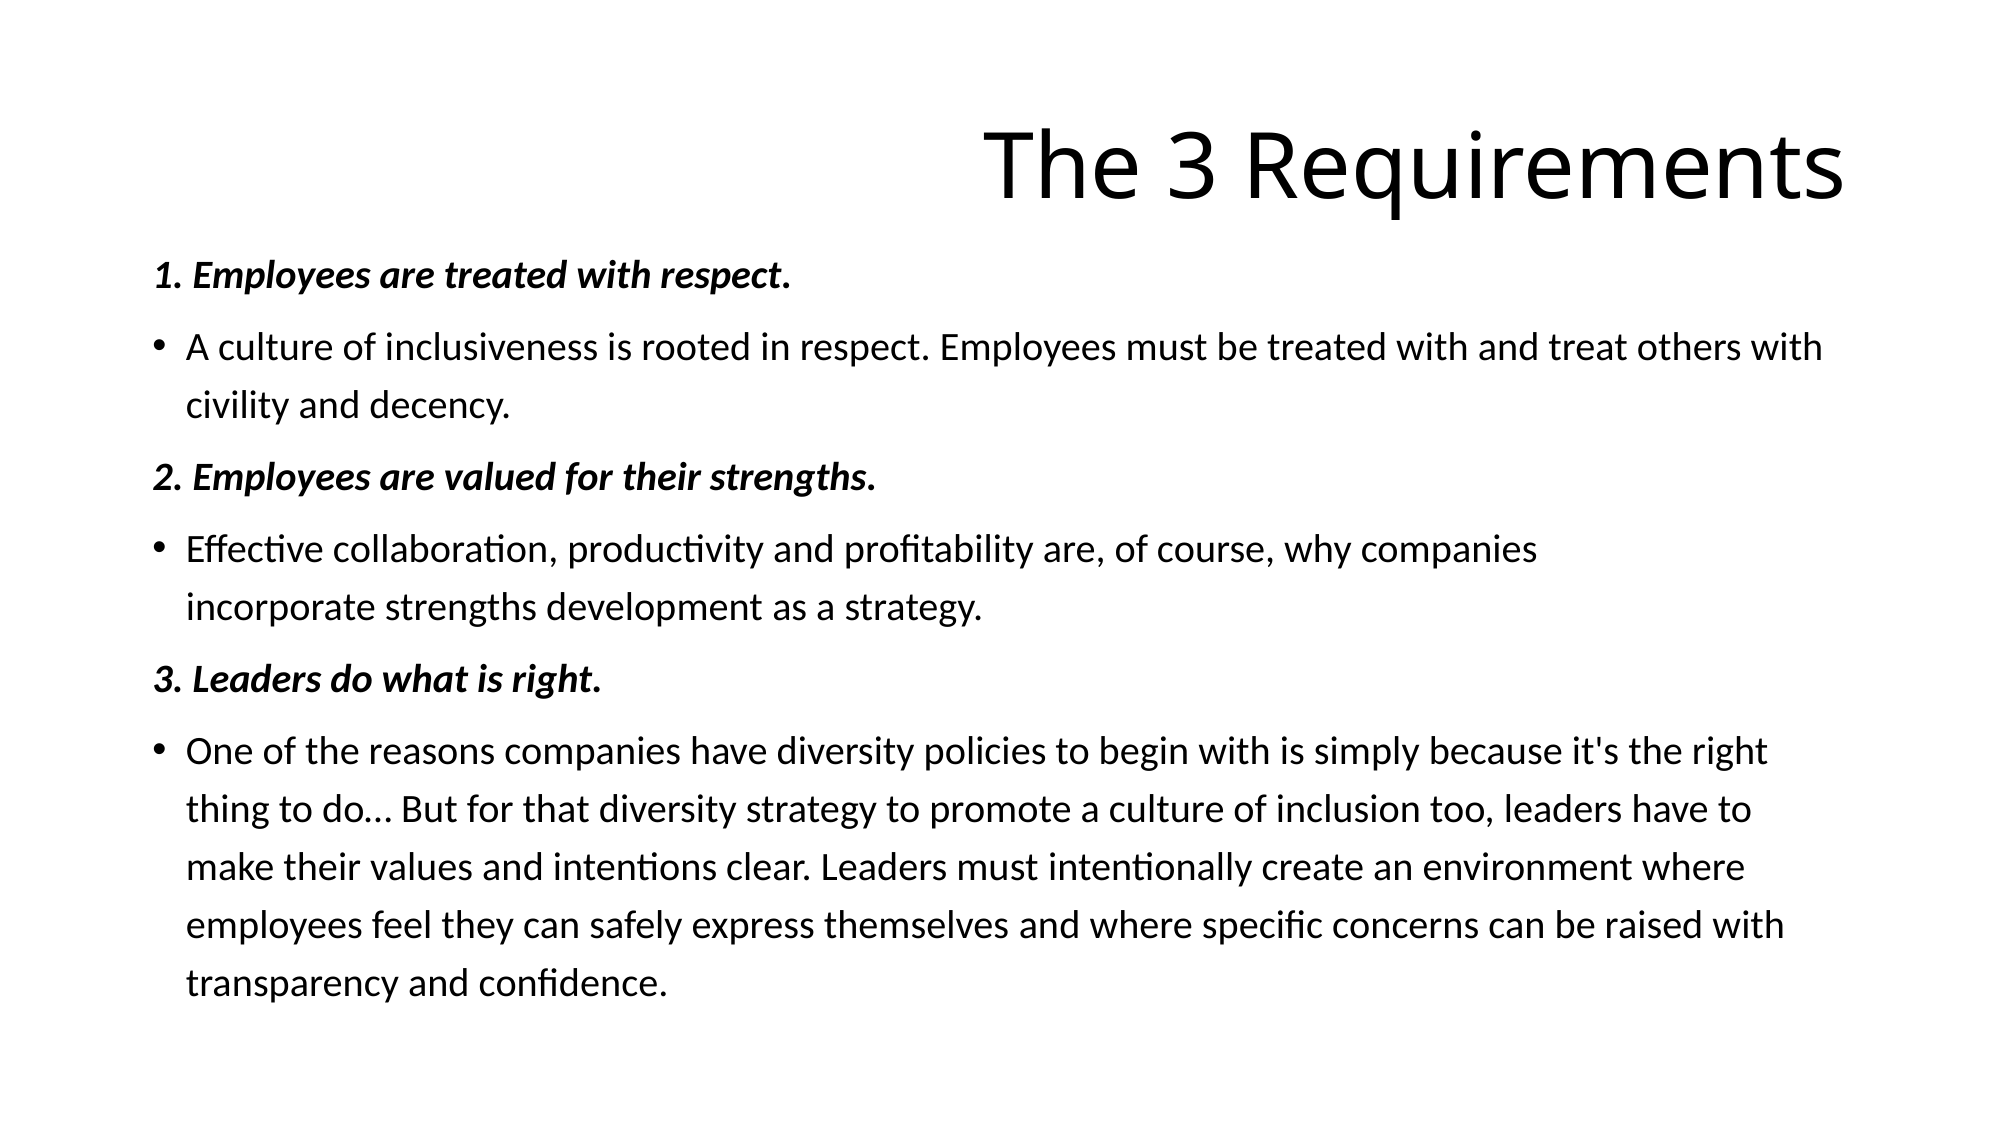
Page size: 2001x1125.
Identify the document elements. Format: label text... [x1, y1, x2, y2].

title The 3 Requirements [137, 59, 1863, 231]
list 1. Employees are treated with respect. A culture of inclusiveness is rooted in respect. Employees must be treated with and treat others with civility and decency. 2. Employees are valued for their strengths. Effective collaboration, productivity and profitability are, of course, why companies incorporate strengths development as a strategy. 3. Leaders do what is right. One of the reasons companies have diversity policies to begin with is simply because it's the right thing to do… But for that diversity strategy to promote a culture of inclusion too, leaders have to make their values and intentions clear. Leaders must intentionally create an environment where employees feel they can safely express themselves and where specific concerns can be raised with transparency and confidence. [137, 231, 1863, 1014]
